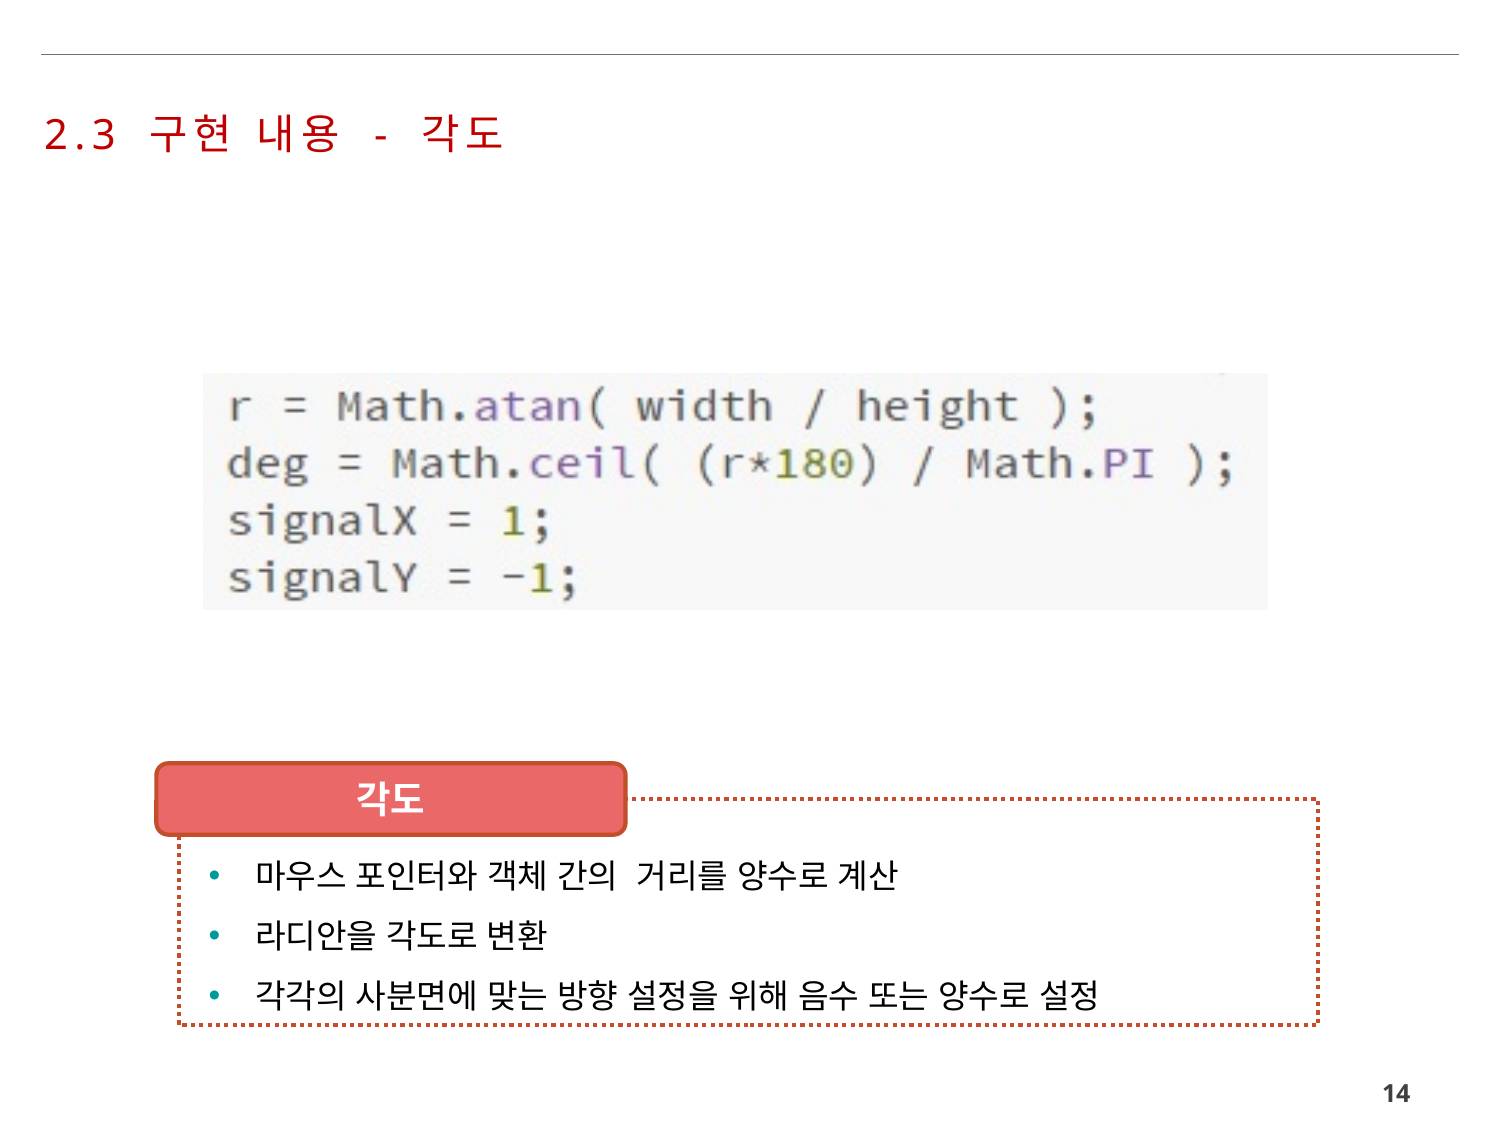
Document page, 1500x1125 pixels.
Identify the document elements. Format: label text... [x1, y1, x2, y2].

picture [202, 373, 1268, 610]
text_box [156, 763, 1319, 1026]
text_box 14 [1367, 1070, 1500, 1120]
text_box 2.3 구현 내용 - 각도 [29, 75, 684, 166]
